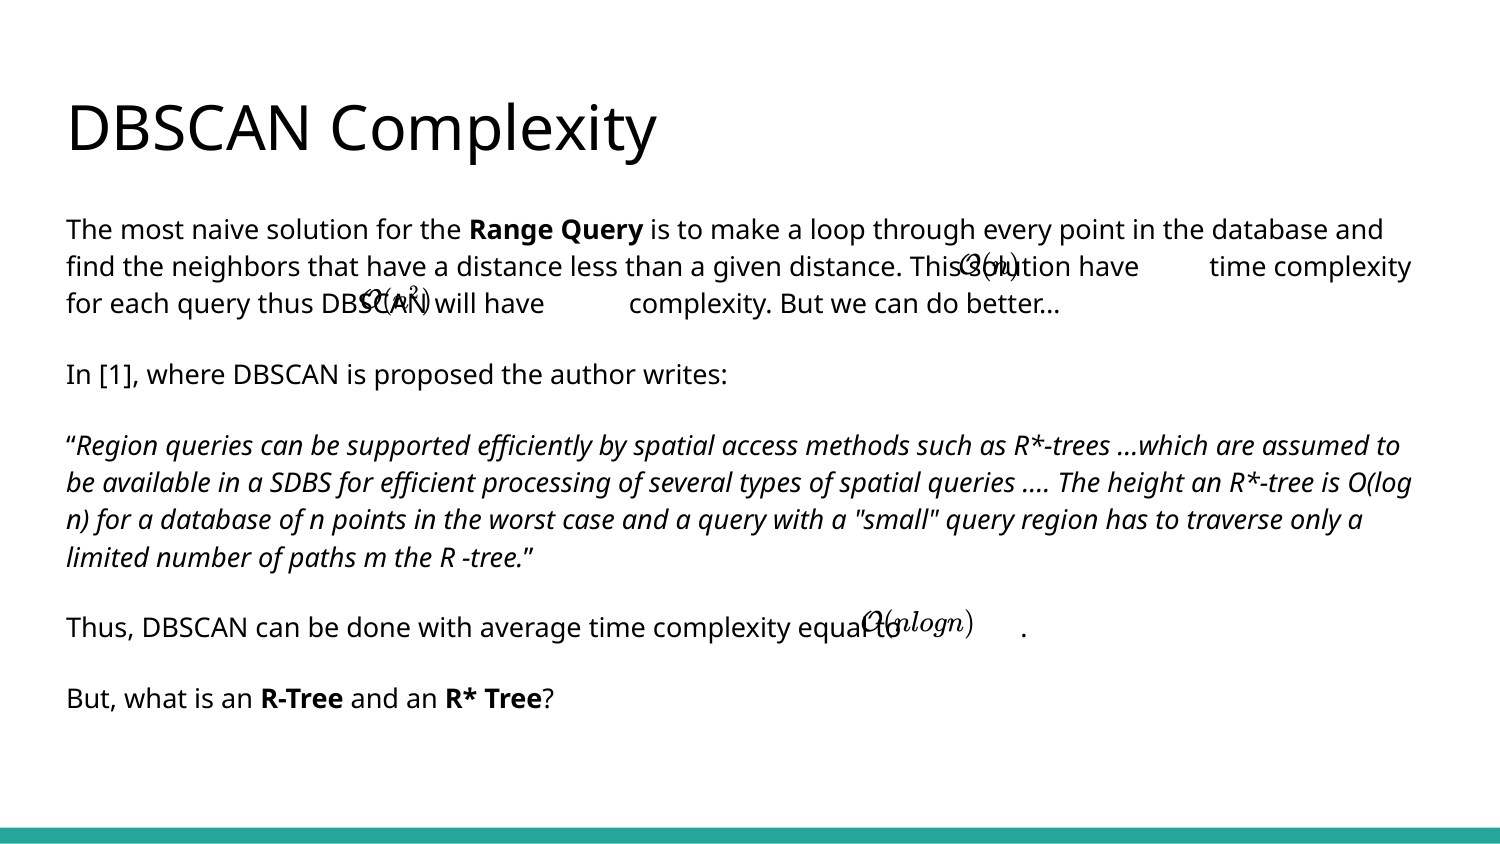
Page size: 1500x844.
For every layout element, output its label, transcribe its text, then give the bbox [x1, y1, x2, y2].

picture [360, 283, 432, 318]
title DBSCAN Complexity [51, 72, 1449, 174]
picture [860, 606, 975, 642]
list The most naive solution for the Range Query is to make a loop through every point in the database and find the neighbors that have a distance less than a given distance. This solution have time complexity for each query thus DBSCAN will have complexity. But we can do better… In [1], where DBSCAN is proposed the author writes: “Region queries can be supported efficiently by spatial access methods such as R*-trees ...which are assumed to be available in a SDBS for efficient processing of several types of spatial queries .... The height an R*-tree is O(log n) for a database of n points in the worst case and a query with a "small" query region has to traverse only a limited number of paths m the R -tree.” Thus, DBSCAN can be done with average time complexity equal to . But, what is an R-Tree and an R* Tree? [51, 192, 1449, 750]
picture [958, 249, 1021, 284]
